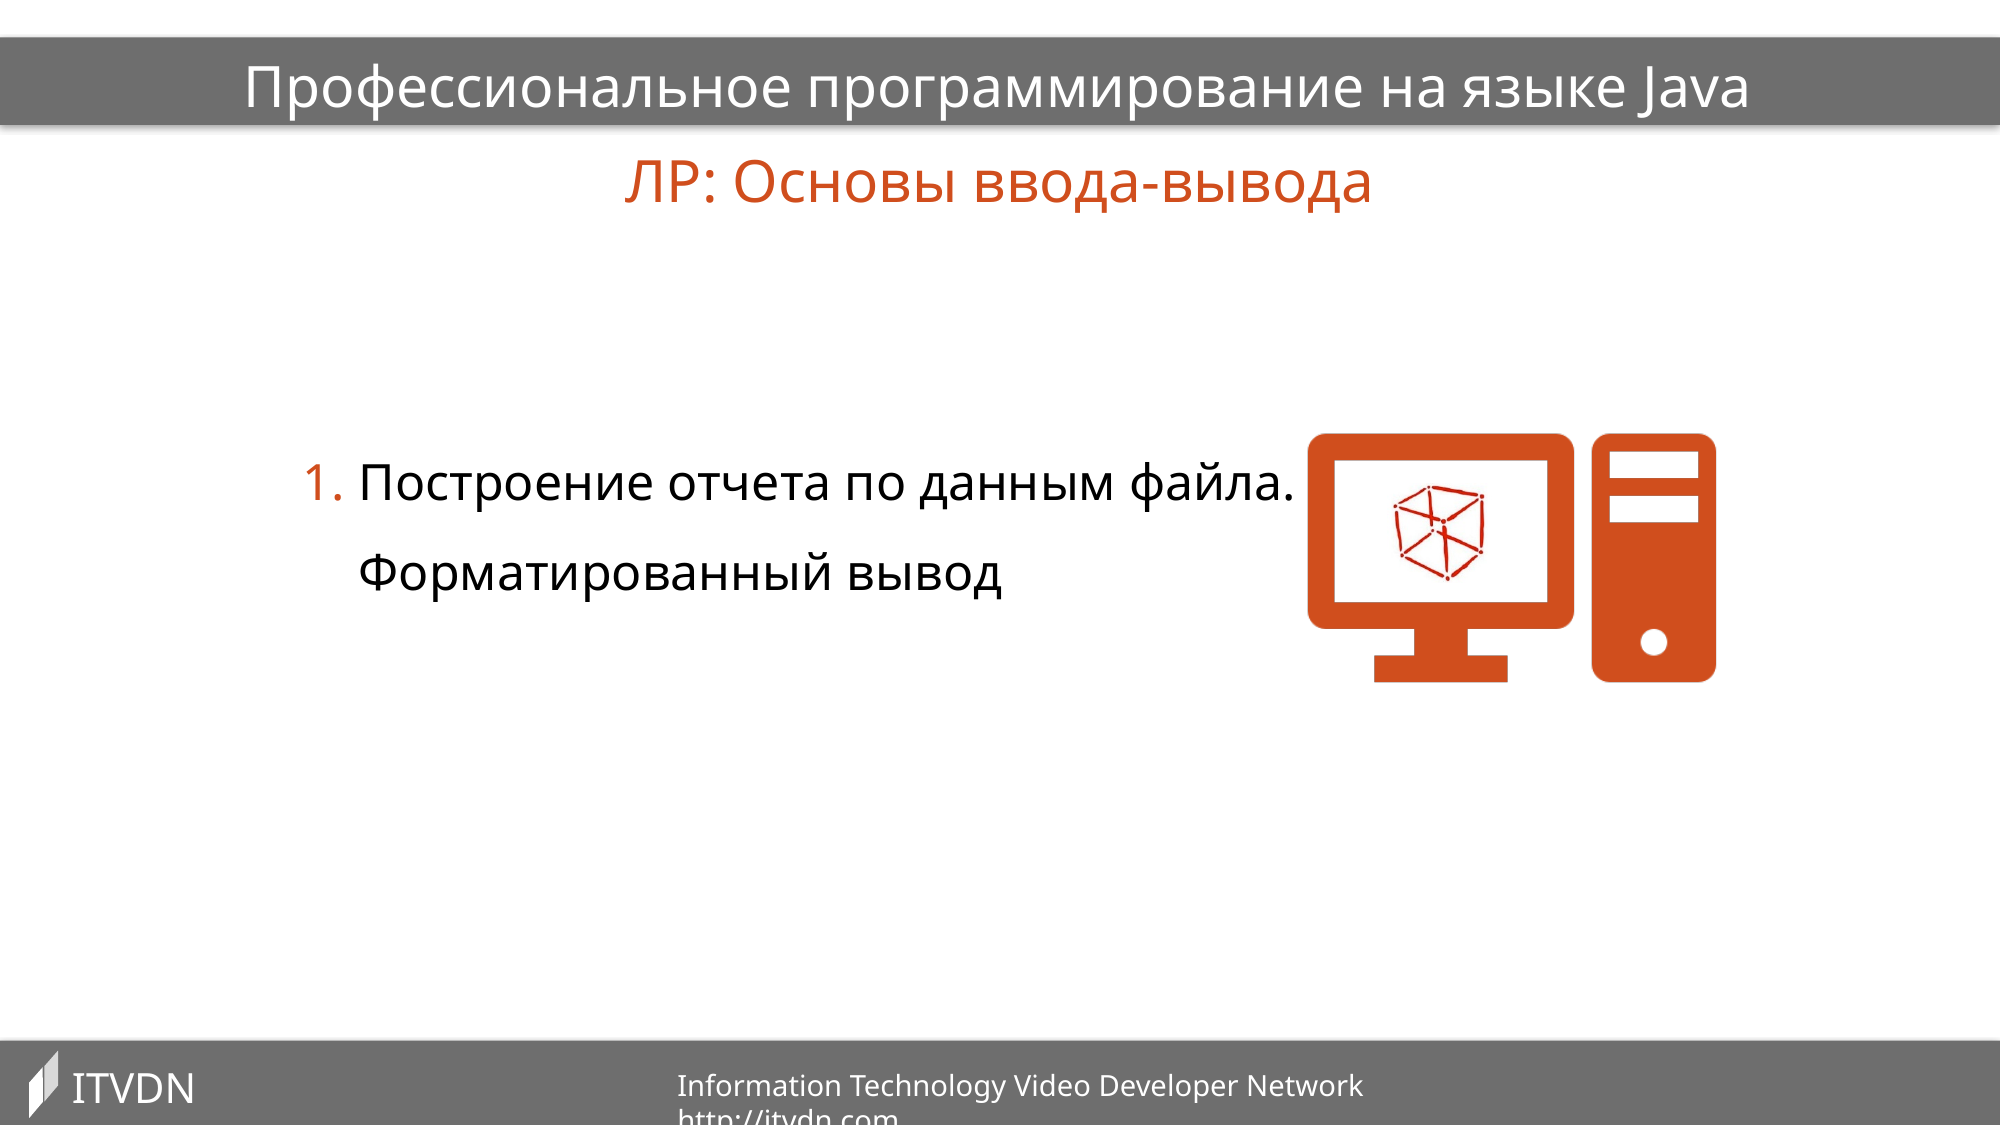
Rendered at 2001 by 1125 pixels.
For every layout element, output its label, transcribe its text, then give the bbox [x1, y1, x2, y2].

text_box [0, 34, 2000, 128]
text_box Профессиональное программирование на языке Java [207, 37, 1788, 132]
text_box ITVDN [62, 1054, 212, 1120]
text_box Построение отчета по данным файла. Форматированный вывод [286, 410, 1577, 827]
picture [1299, 345, 1726, 771]
text_box [0, 1037, 2000, 1125]
text_box ЛР: Основы ввода-вывода [324, 138, 1675, 225]
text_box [28, 1050, 59, 1119]
text_box Information Technology Video Developer Network http://itvdn.com [662, 1059, 1963, 1125]
